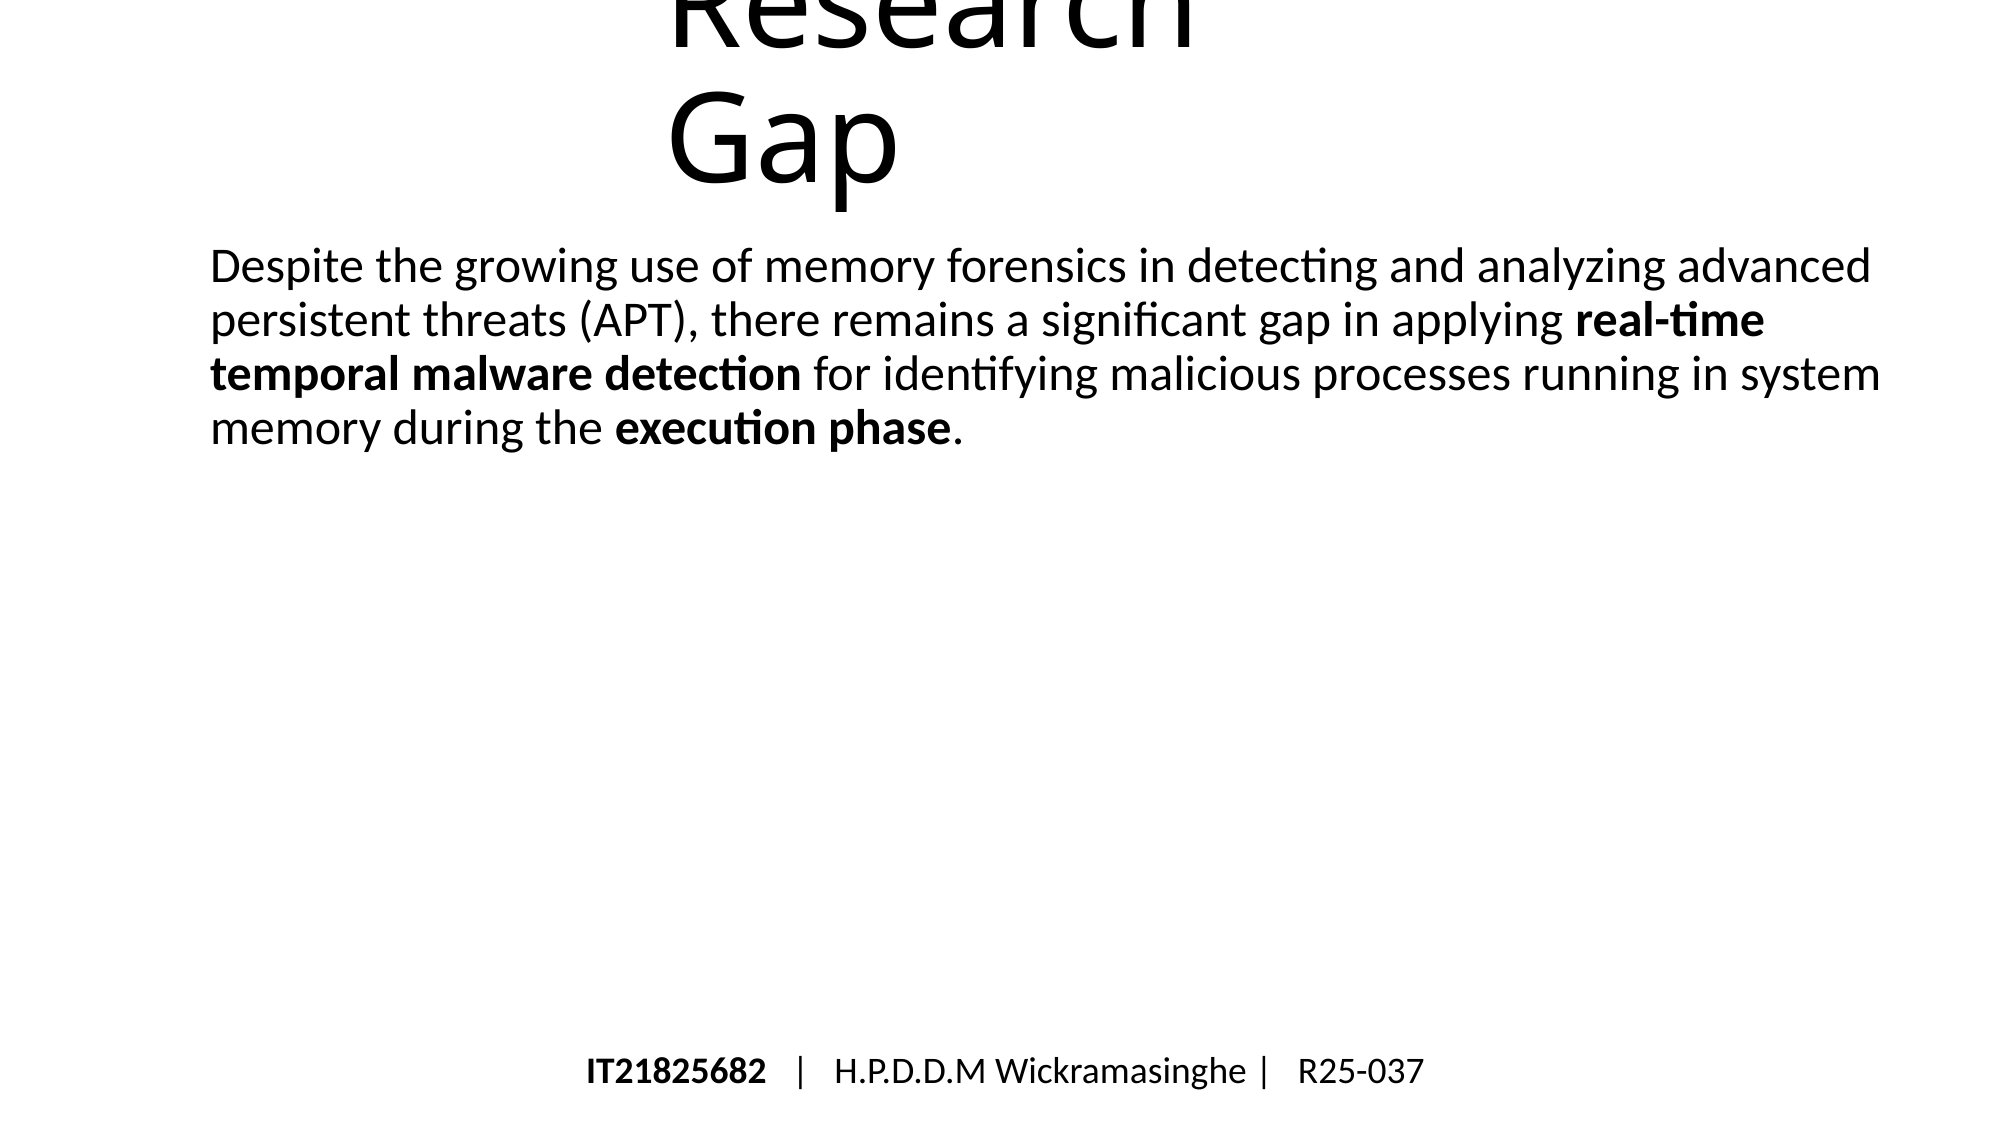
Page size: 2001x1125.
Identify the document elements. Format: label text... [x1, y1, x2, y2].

title Research Gap [649, 26, 1453, 217]
text_box IT21825682 | H.P.D.D.M Wickramasinghe | R25-037 [570, 1037, 1690, 1099]
list Despite the growing use of memory forensics in detecting and analyzing advanced persistent threats (APT), there remains a significant gap in applying real-time temporal malware detection for identifying malicious processes running in system memory during the execution phase. [195, 232, 1907, 628]
